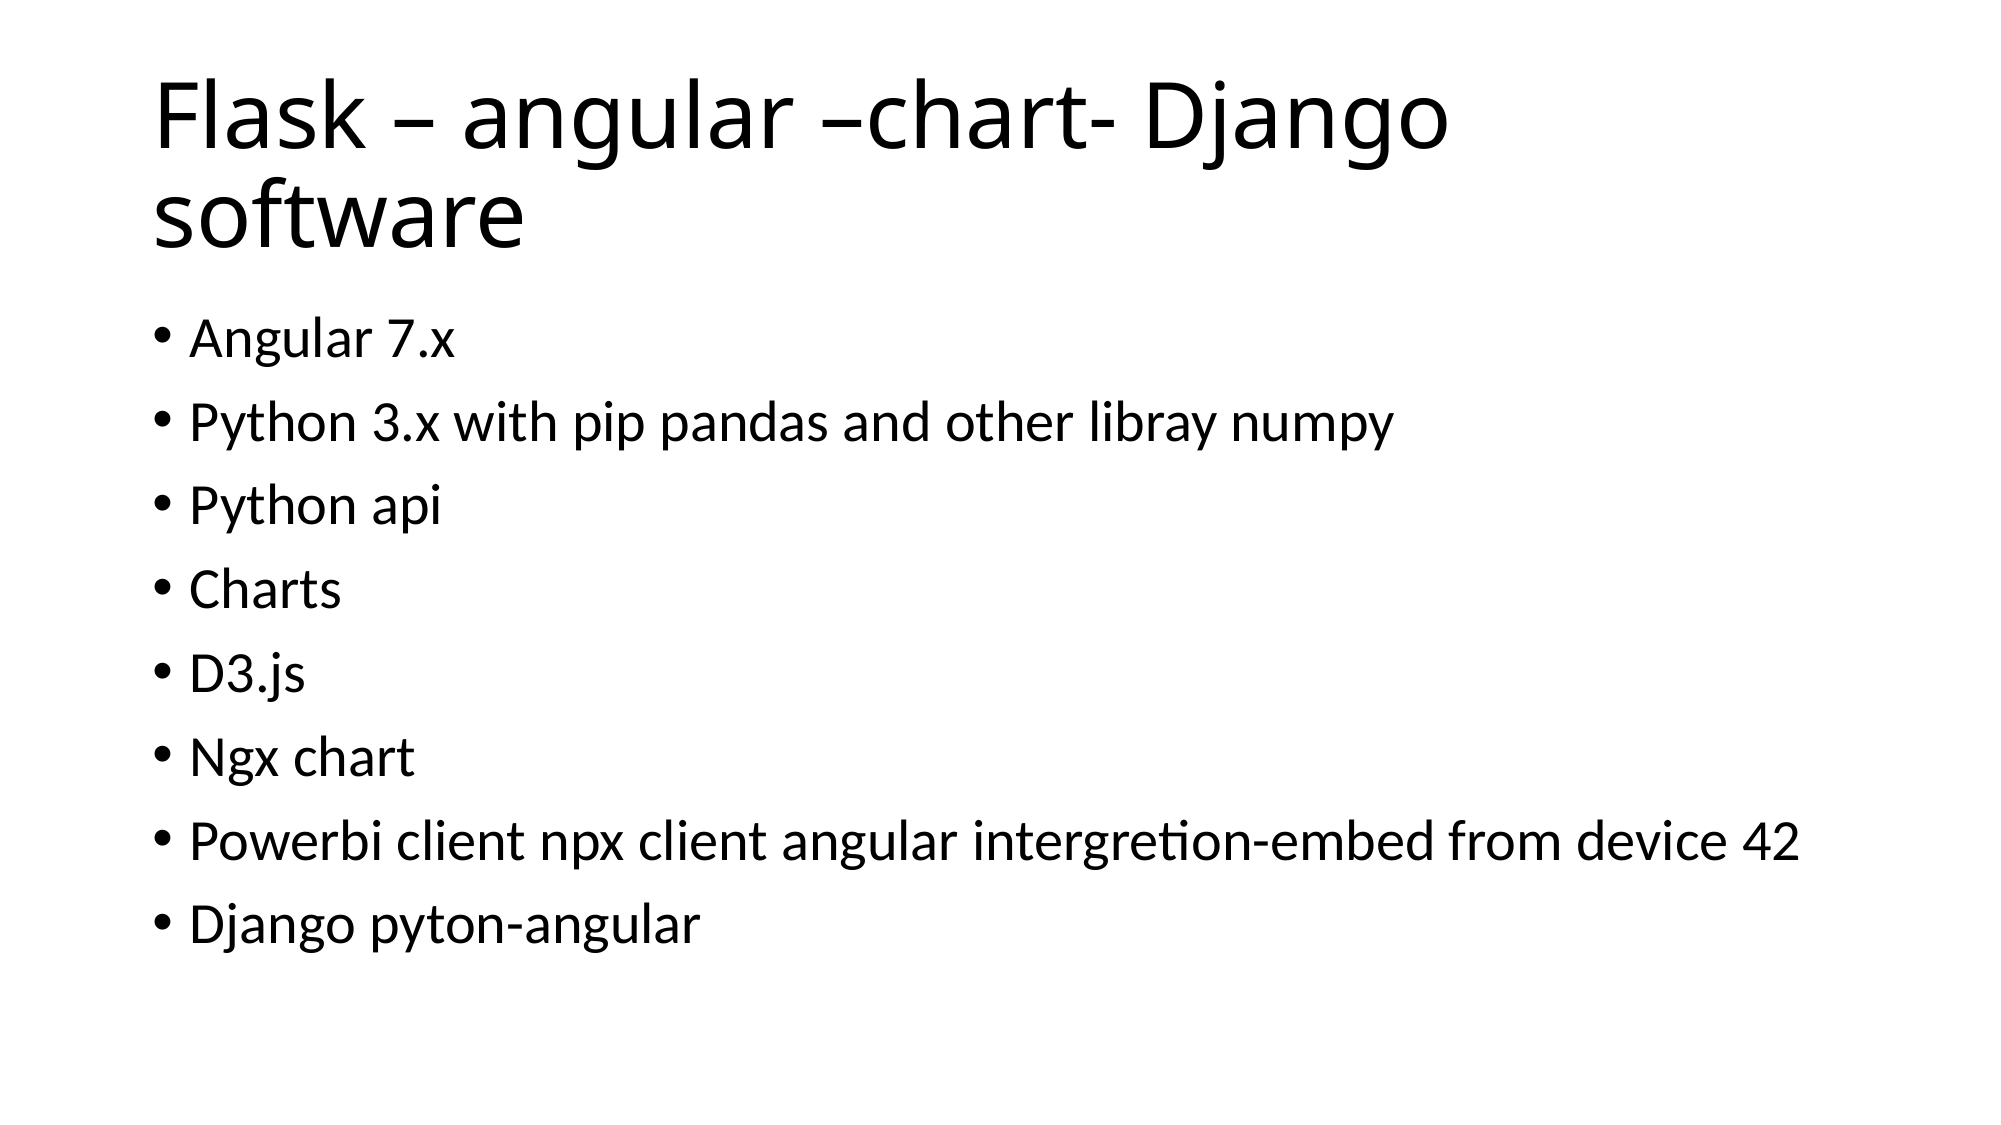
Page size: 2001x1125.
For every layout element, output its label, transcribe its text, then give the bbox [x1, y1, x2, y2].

list Angular 7.x Python 3.x with pip pandas and other libray numpy Python api Charts D3.js Ngx chart Powerbi client npx client angular intergretion-embed from device 42 Django pyton-angular [137, 299, 1863, 1014]
title Flask – angular –chart- Django software [137, 59, 1863, 278]
